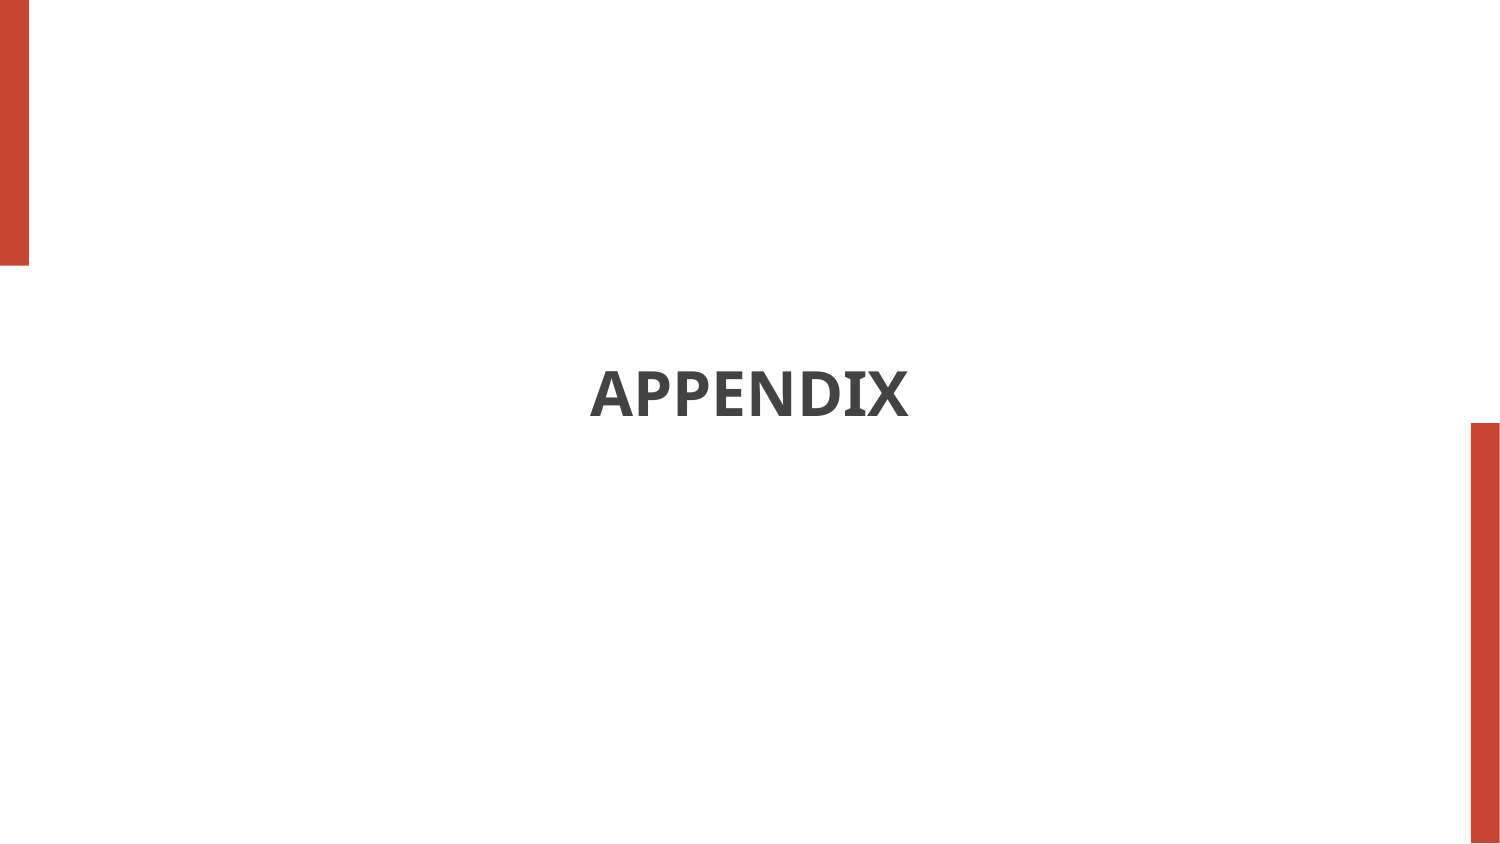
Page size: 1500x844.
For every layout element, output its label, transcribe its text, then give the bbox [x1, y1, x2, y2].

title APPENDIX [418, 333, 1082, 451]
